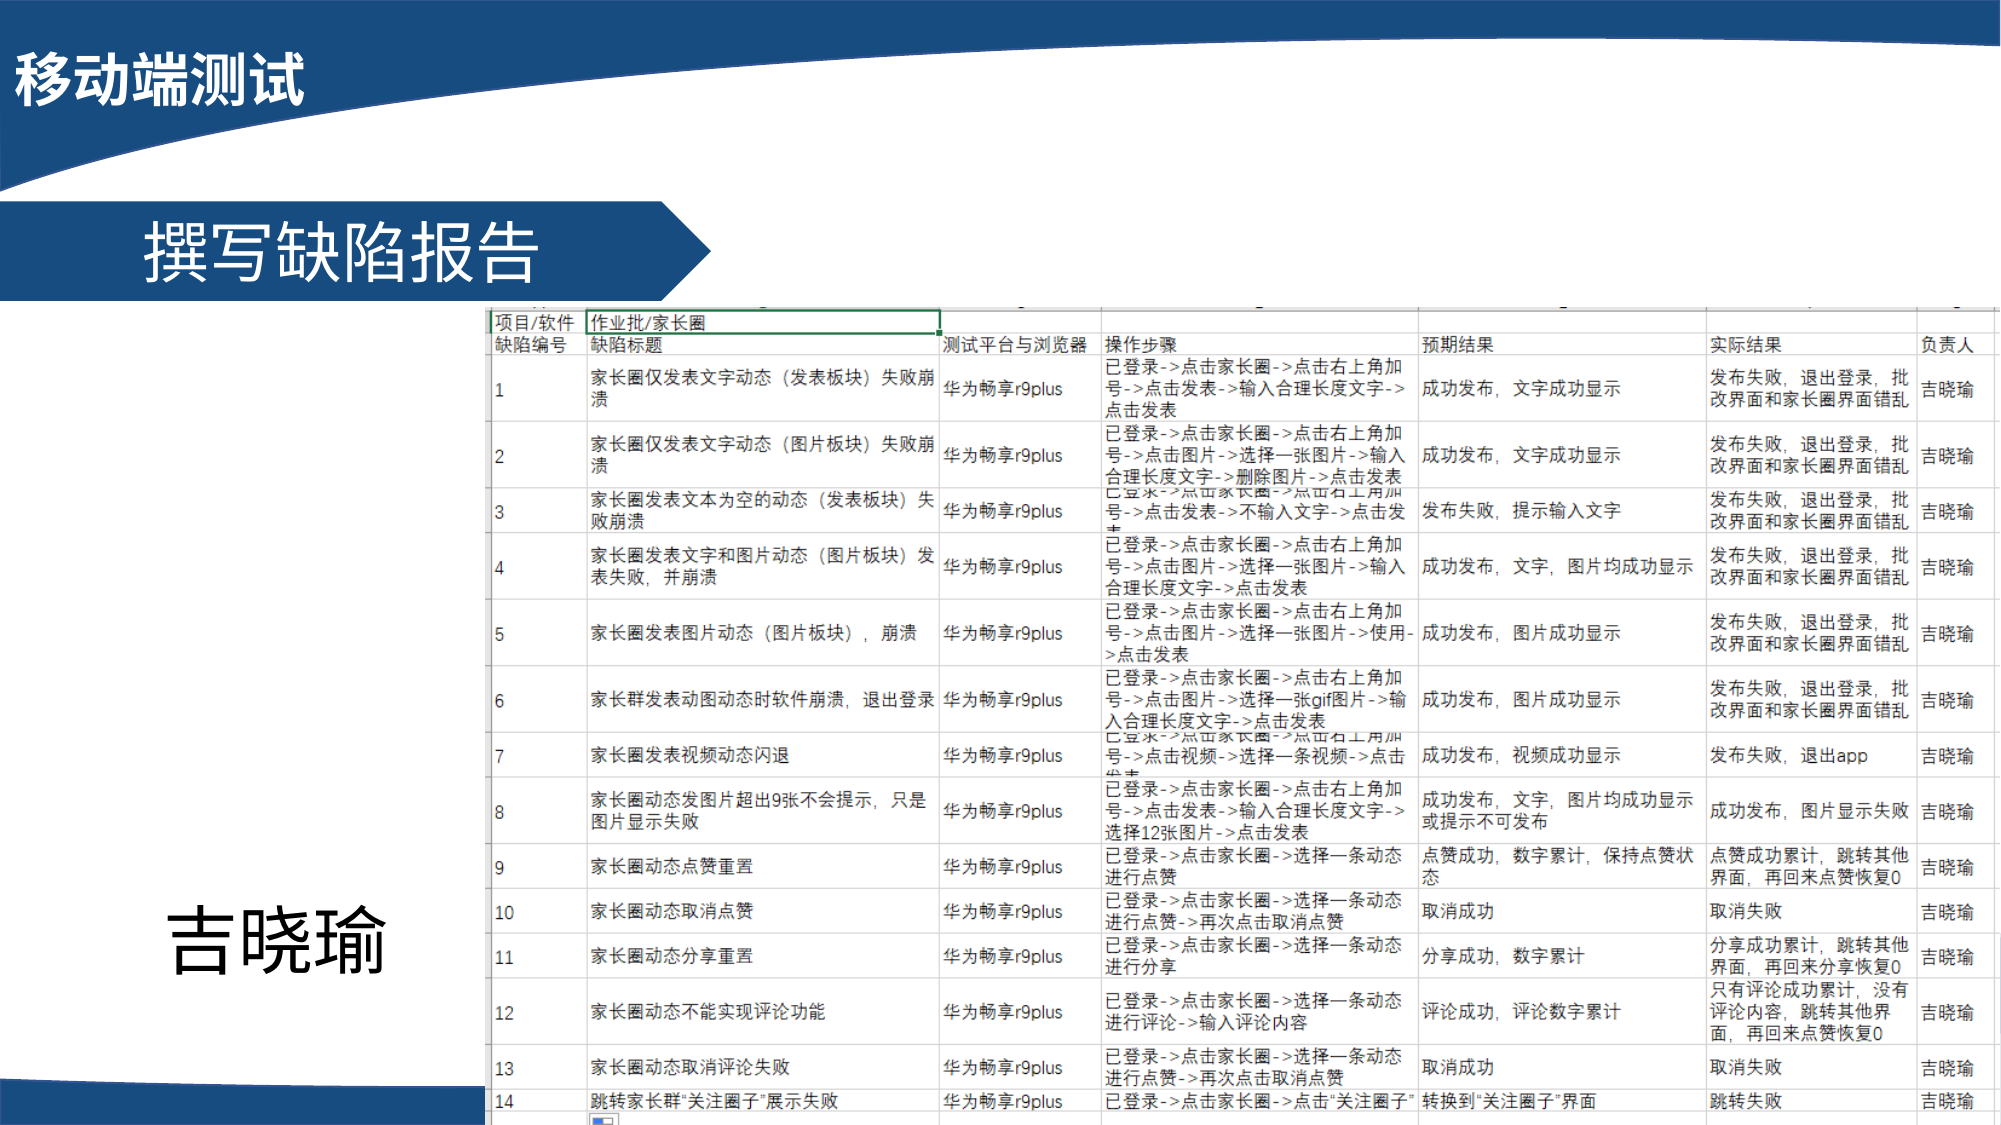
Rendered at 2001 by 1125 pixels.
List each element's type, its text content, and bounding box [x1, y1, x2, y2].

picture [485, 307, 2000, 1125]
text_box 移动端测试 [0, 35, 421, 121]
text_box 吉晓瑜 [148, 886, 404, 992]
text_box 撰写缺陷报告 [0, 201, 712, 301]
